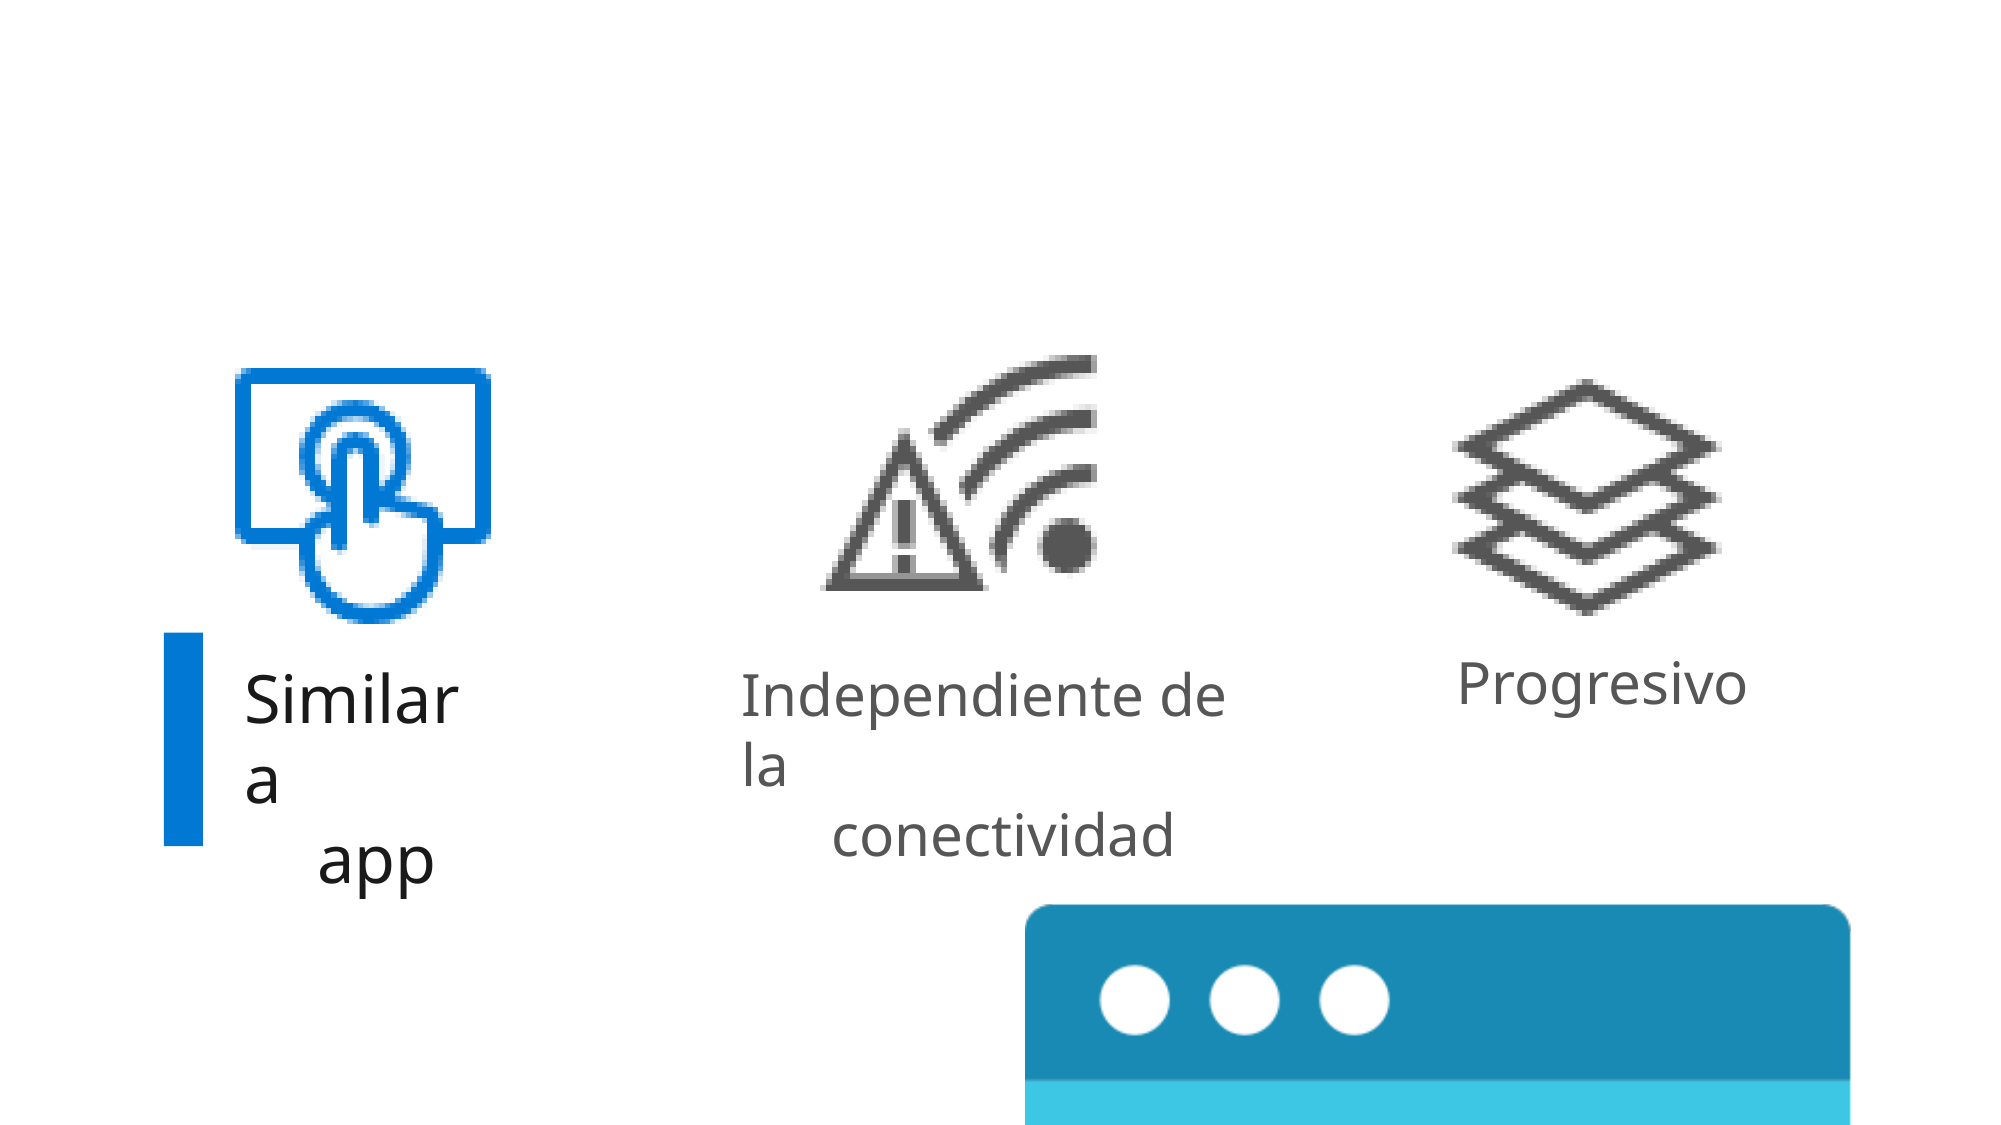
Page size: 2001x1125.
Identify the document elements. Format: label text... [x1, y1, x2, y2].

text_box [163, 632, 204, 847]
text_box Independiente de la conectividad [727, 651, 1297, 876]
picture [192, 326, 513, 646]
text_box Progresivo [1441, 638, 1842, 724]
picture [1407, 312, 1745, 650]
picture [1025, 903, 1855, 1125]
text_box Similar a app [229, 649, 525, 905]
picture [765, 283, 1128, 646]
